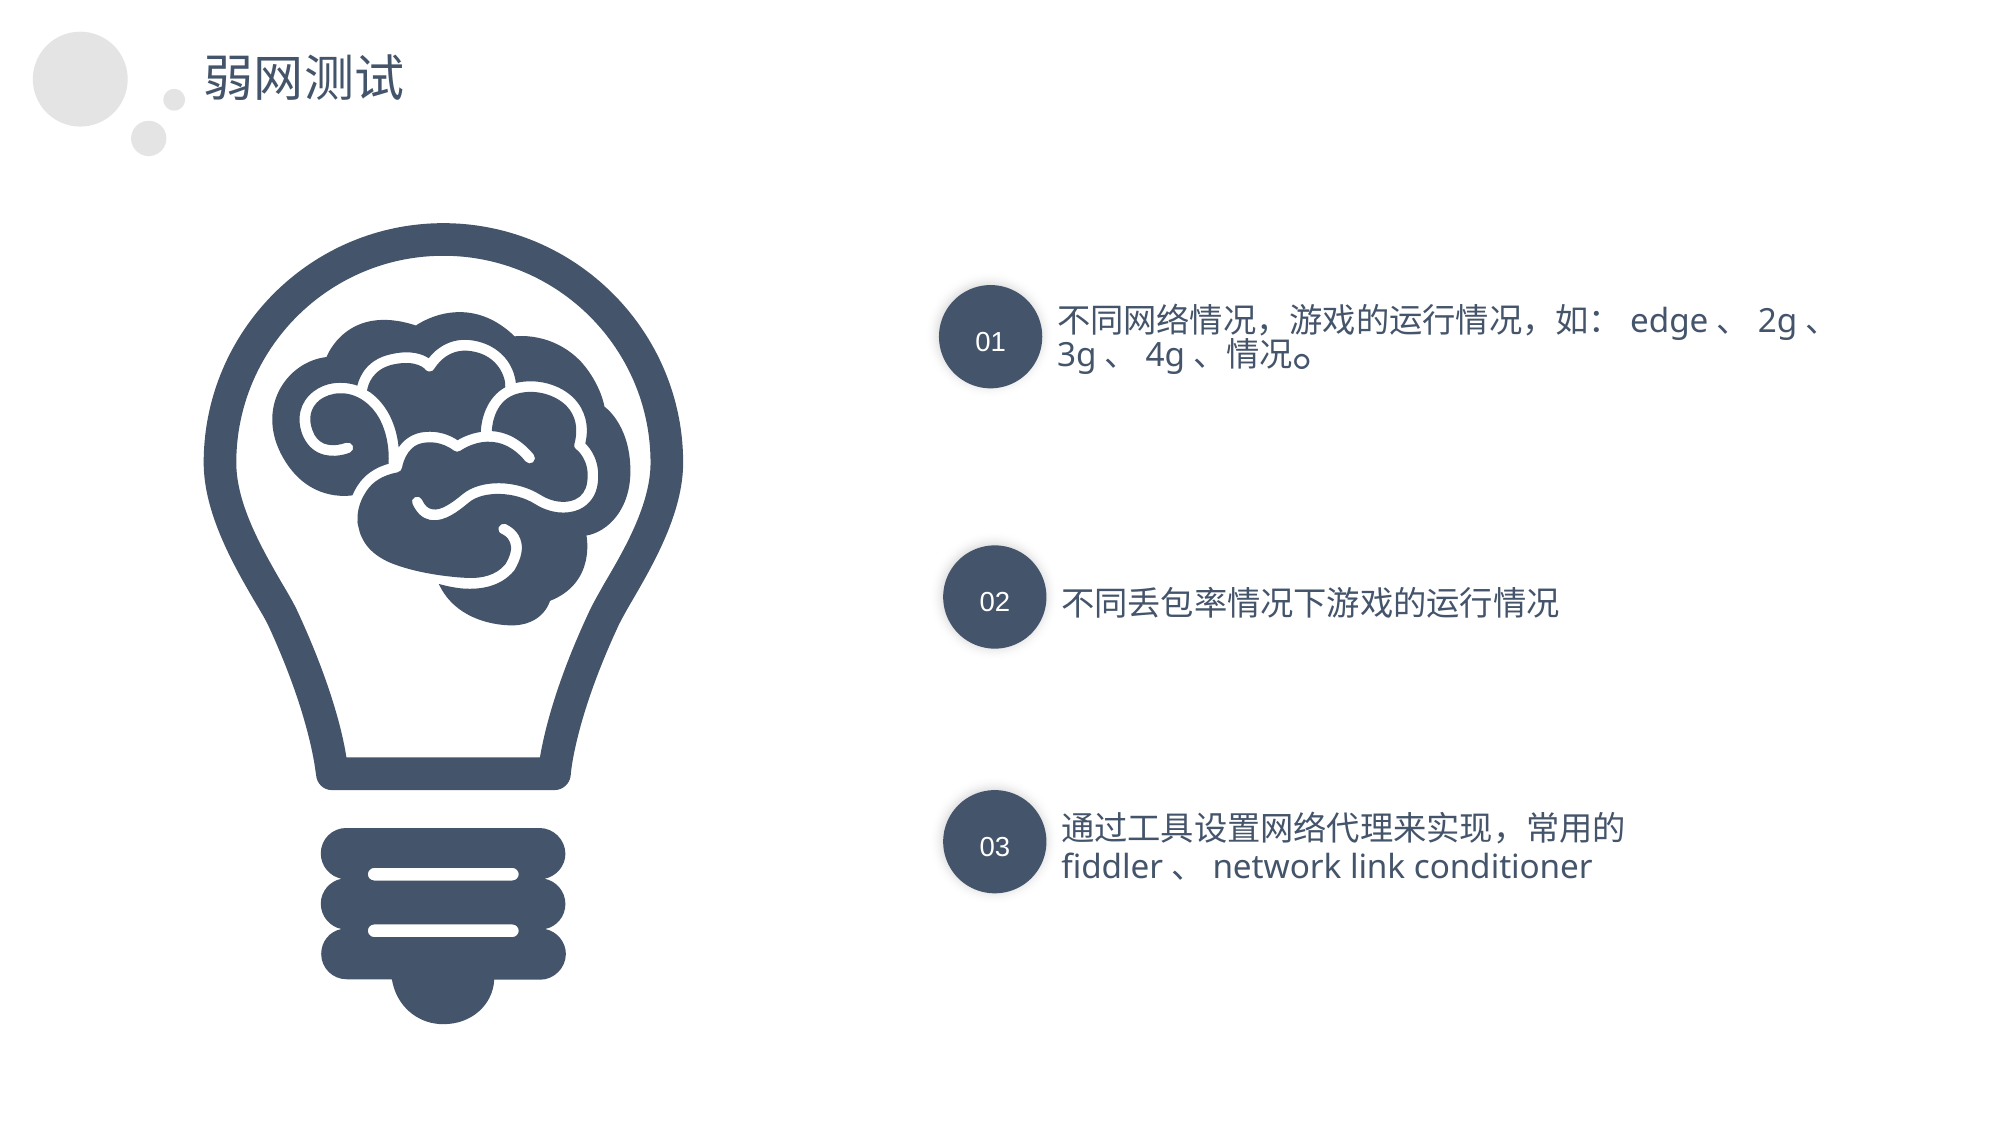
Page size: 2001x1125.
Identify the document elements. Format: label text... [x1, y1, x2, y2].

text_box [278, 223, 609, 289]
text_box 弱网测试 [189, 38, 419, 114]
text_box [269, 627, 618, 791]
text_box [938, 251, 1855, 423]
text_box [943, 790, 1770, 894]
text_box [320, 828, 566, 1025]
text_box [254, 289, 632, 627]
text_box [632, 315, 684, 601]
text_box [203, 316, 254, 601]
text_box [943, 545, 1770, 668]
